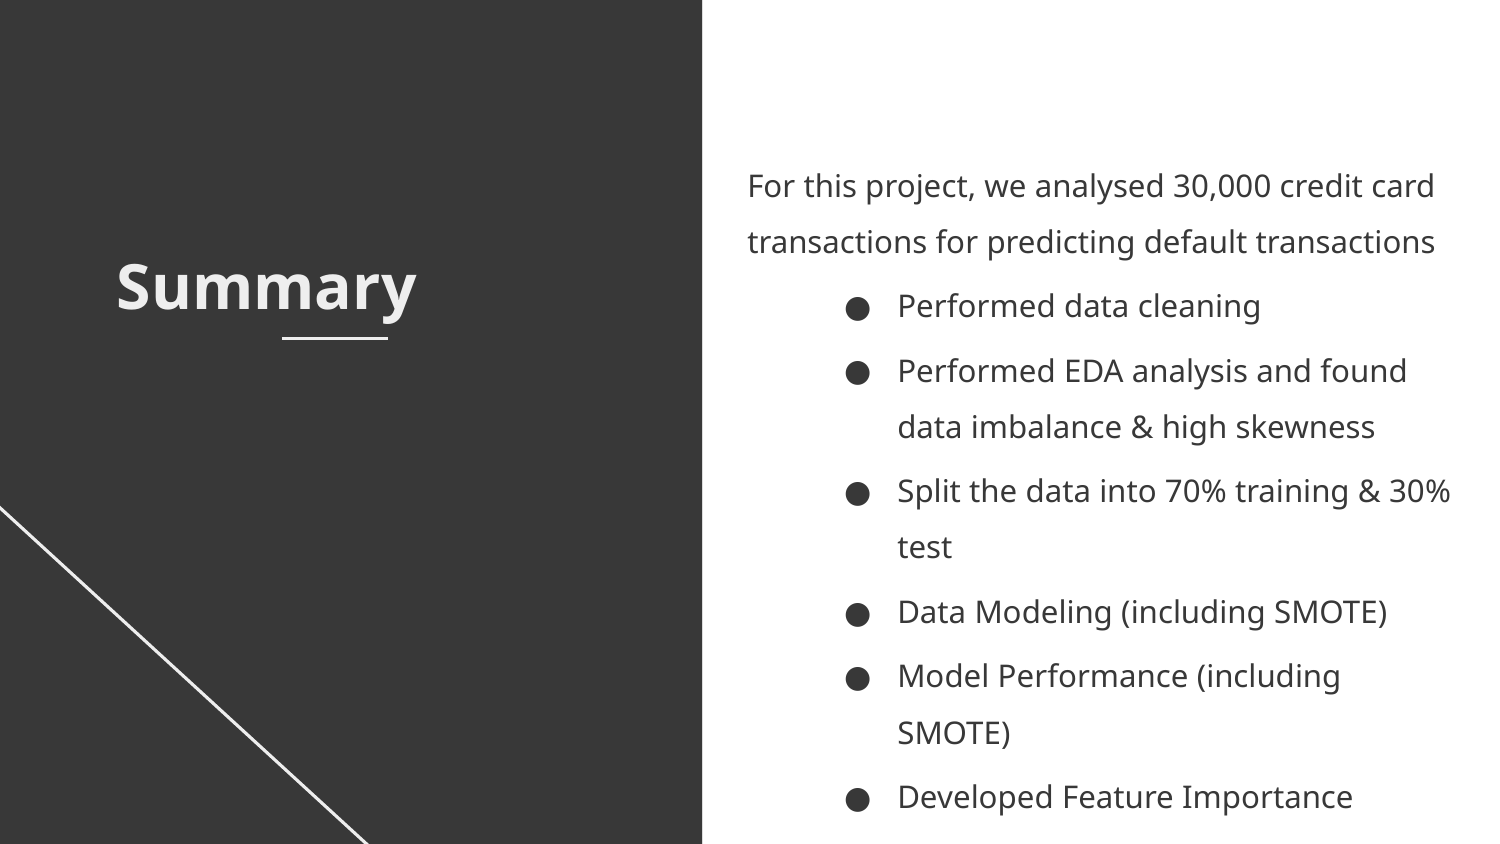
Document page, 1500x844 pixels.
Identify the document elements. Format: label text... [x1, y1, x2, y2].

title Summary [101, 241, 663, 329]
text_box For this project, we analysed 30,000 credit card transactions for predicting default transactions Performed data cleaning Performed EDA analysis and found data imbalance & high skewness Split the data into 70% training & 30% test Data Modeling (including SMOTE) Model Performance (including SMOTE) Developed Feature Importance Deployment Reference: Default of Credit Card [732, 132, 1500, 844]
